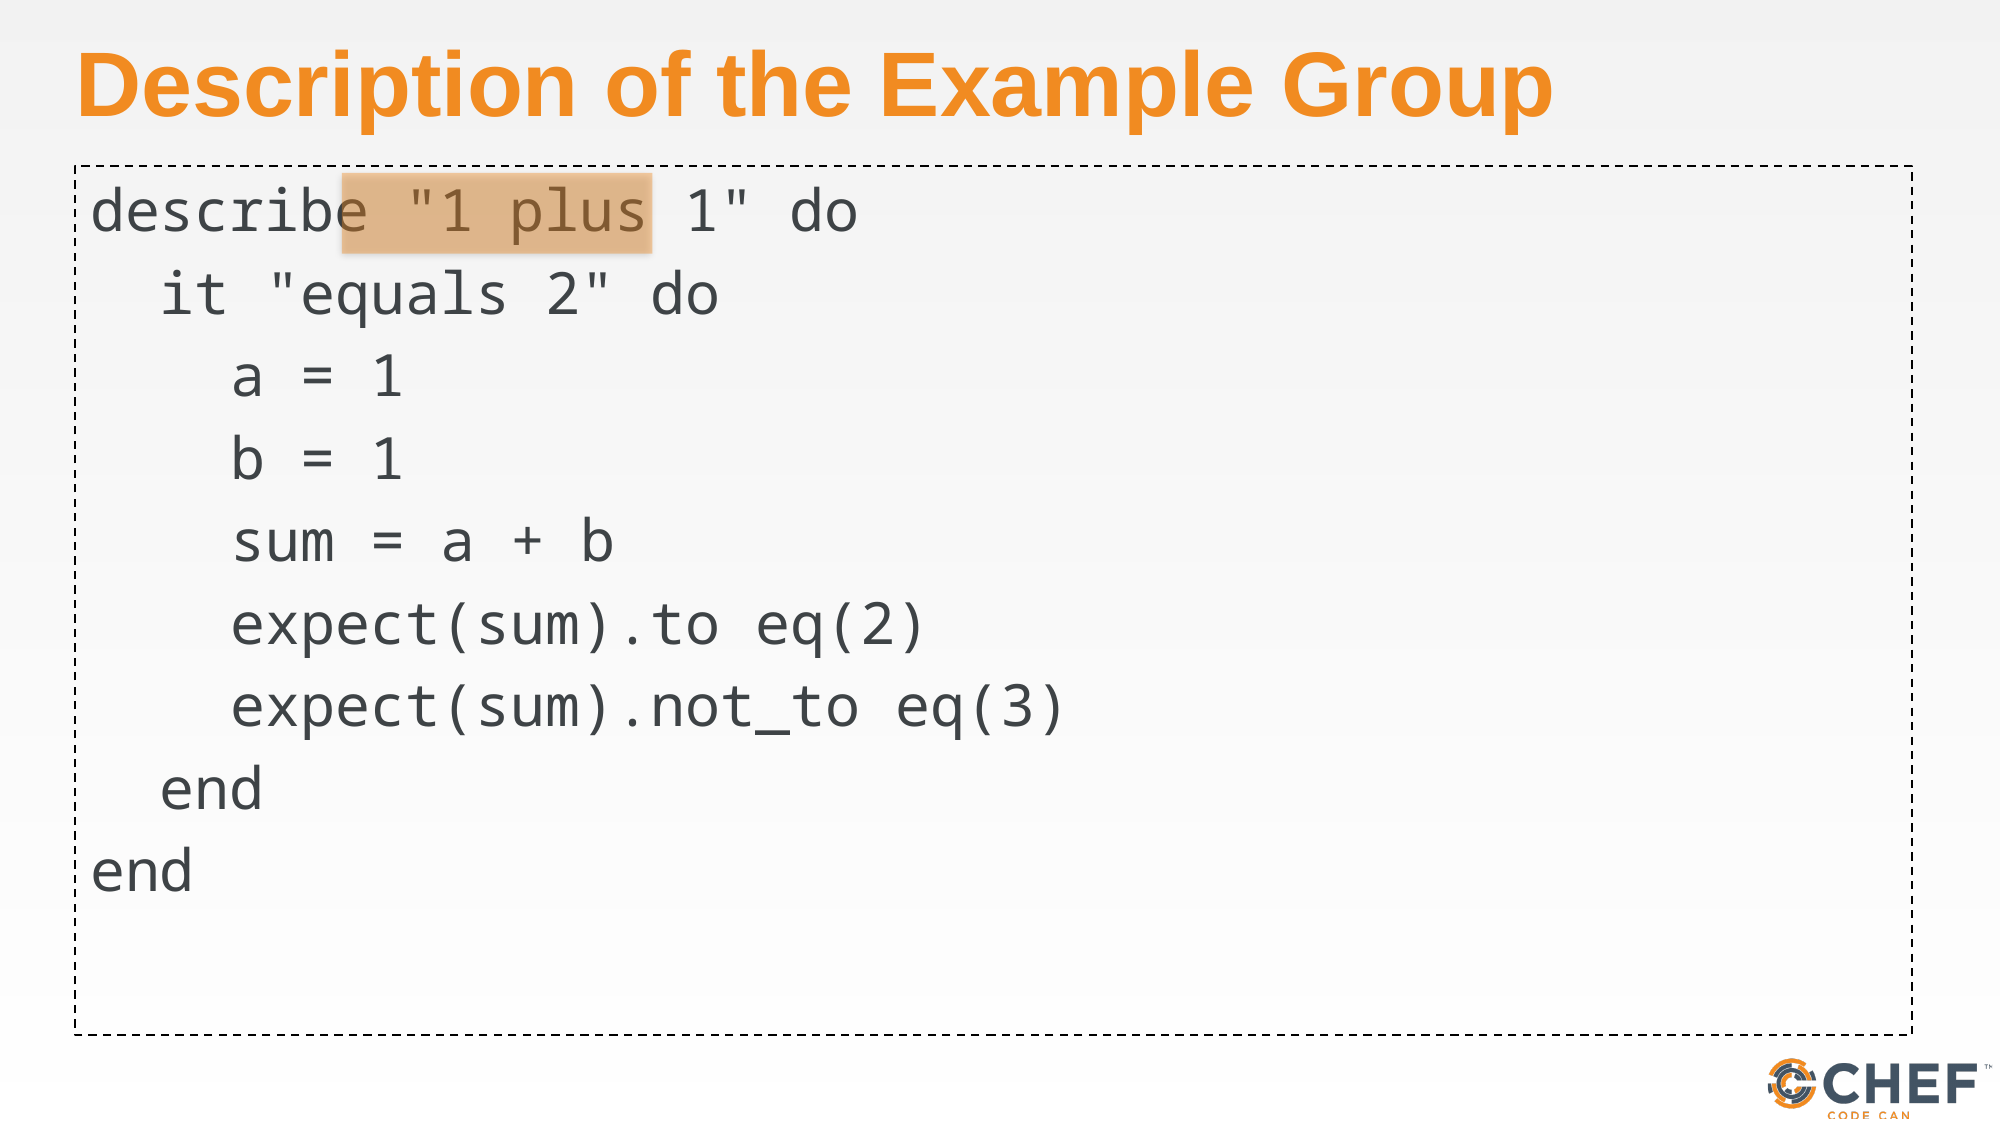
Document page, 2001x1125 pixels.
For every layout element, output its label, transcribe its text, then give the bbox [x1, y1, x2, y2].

title Description of the Example Group [75, 37, 1913, 140]
text_box [341, 172, 653, 254]
list describe "1 plus 1" do it "equals 2" do a = 1 b = 1 sum = a + b expect(sum).to eq(2) expect(sum).not_to eq(3) end end [74, 165, 1913, 1036]
